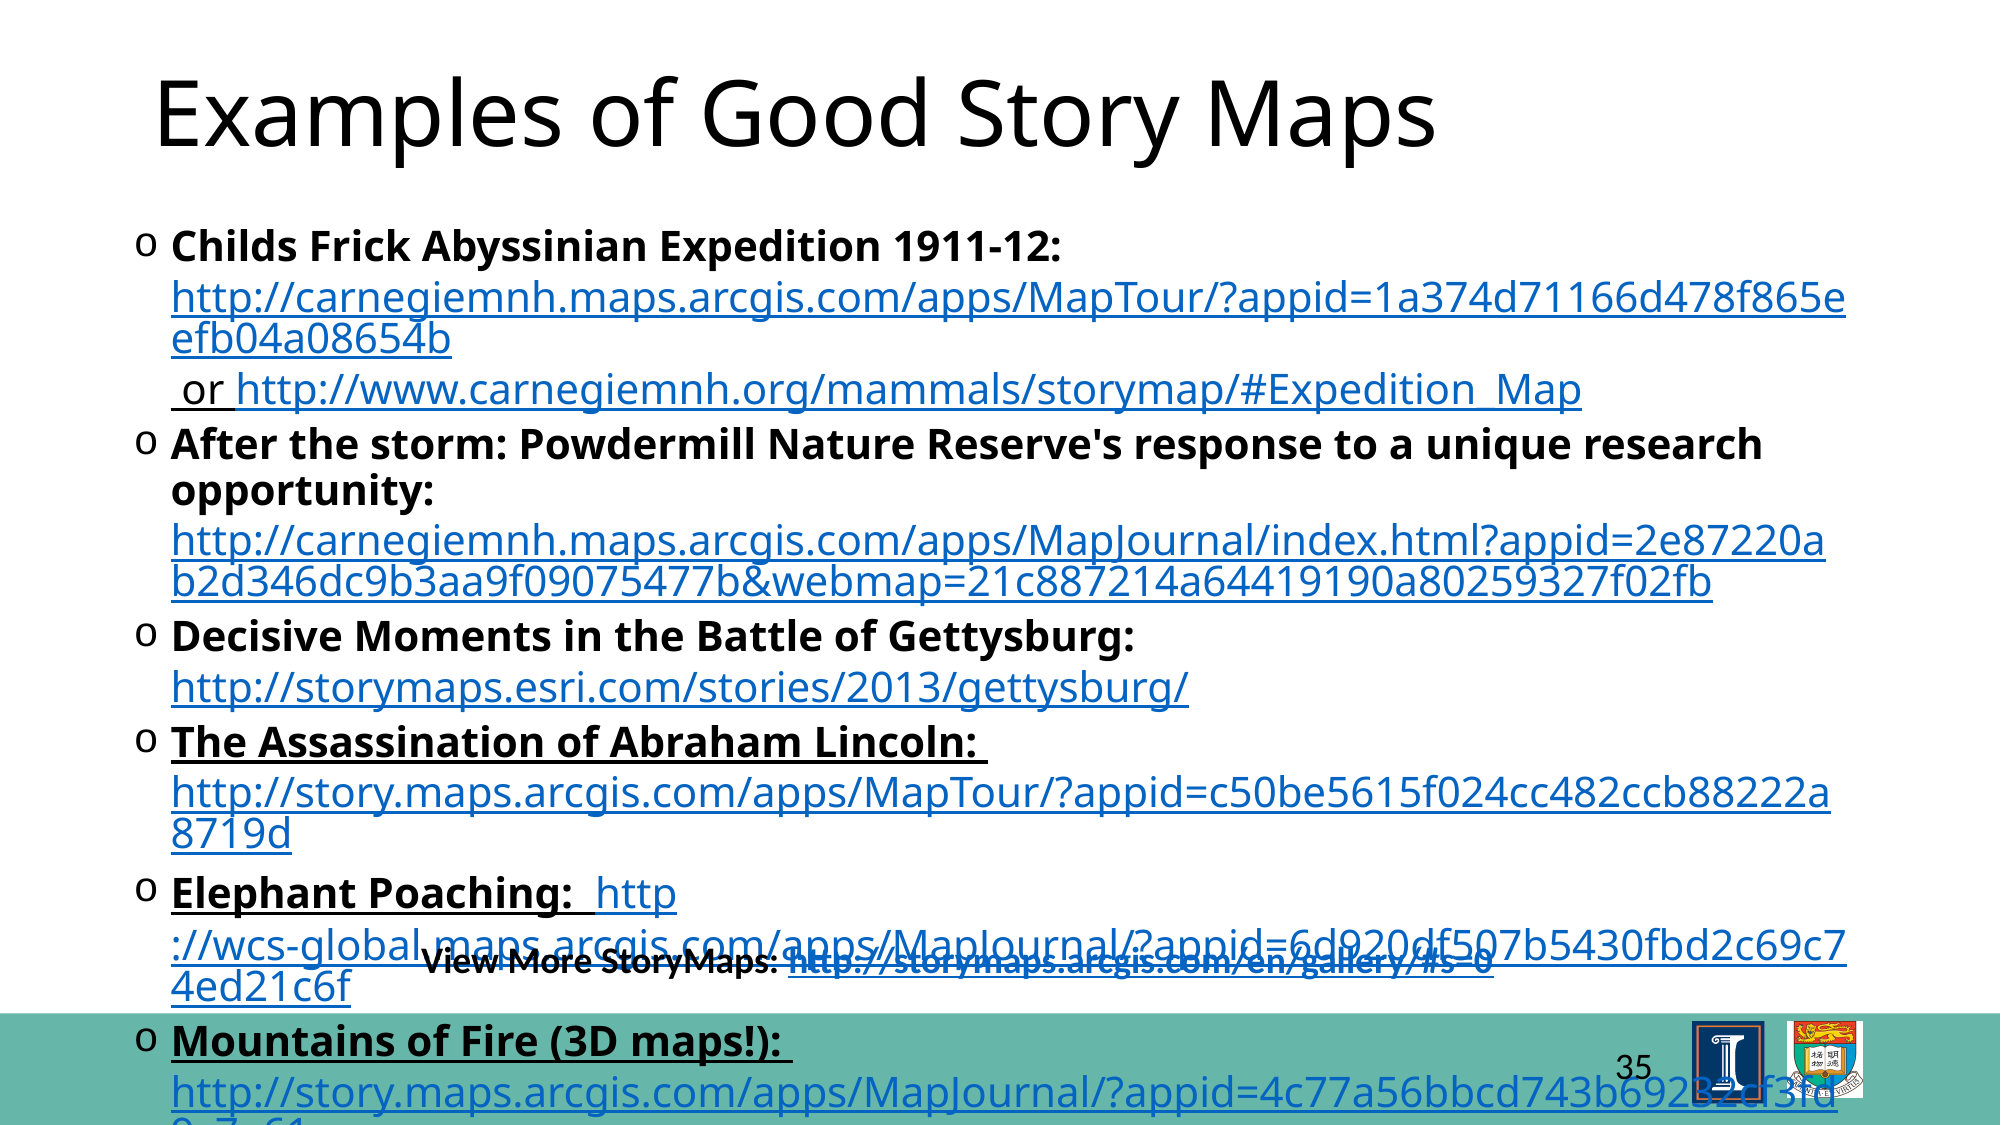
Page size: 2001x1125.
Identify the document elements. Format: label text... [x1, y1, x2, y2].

title Examples of Good Story Maps [137, 59, 1863, 218]
slide_number 35 [1599, 1035, 1675, 1110]
text_box View More StoryMaps: http://storymaps.arcgis.com/en/gallery/#s=0 [331, 928, 1770, 989]
list Childs Frick Abyssinian Expedition 1911-12: http://carnegiemnh.maps.arcgis.com/apps/MapTour/?appid=1a374d71166d478f865eefb04a08654b or http://www.carnegiemnh.org/mammals/storymap/#Expedition_Map After the storm: Powdermill Nature Reserve's response to a unique research opportunity: http://carnegiemnh.maps.arcgis.com/apps/MapJournal/index.html?appid=2e87220ab2d346dc9b3aa9f09075477b&webmap=21c887214a64419190a80259327f02fb Decisive Moments in the Battle of Gettysburg: http://storymaps.esri.com/stories/2013/gettysburg/ The Assassination of Abraham Lincoln: http://story.maps.arcgis.com/apps/MapTour/?appid=c50be5615f024cc482ccb88222a8719d Elephant Poaching: http://wcs-global.maps.arcgis.com/apps/MapJournal/?appid=6d920df507b5430fbd2c69c74ed21c6f Mountains of Fire (3D maps!): http://story.maps.arcgis.com/apps/MapJournal/?appid=4c77a56bbcd743b69232cf3fd9c7a61c [44, 218, 1863, 964]
picture [1692, 1021, 1765, 1104]
picture [1787, 1021, 1863, 1098]
